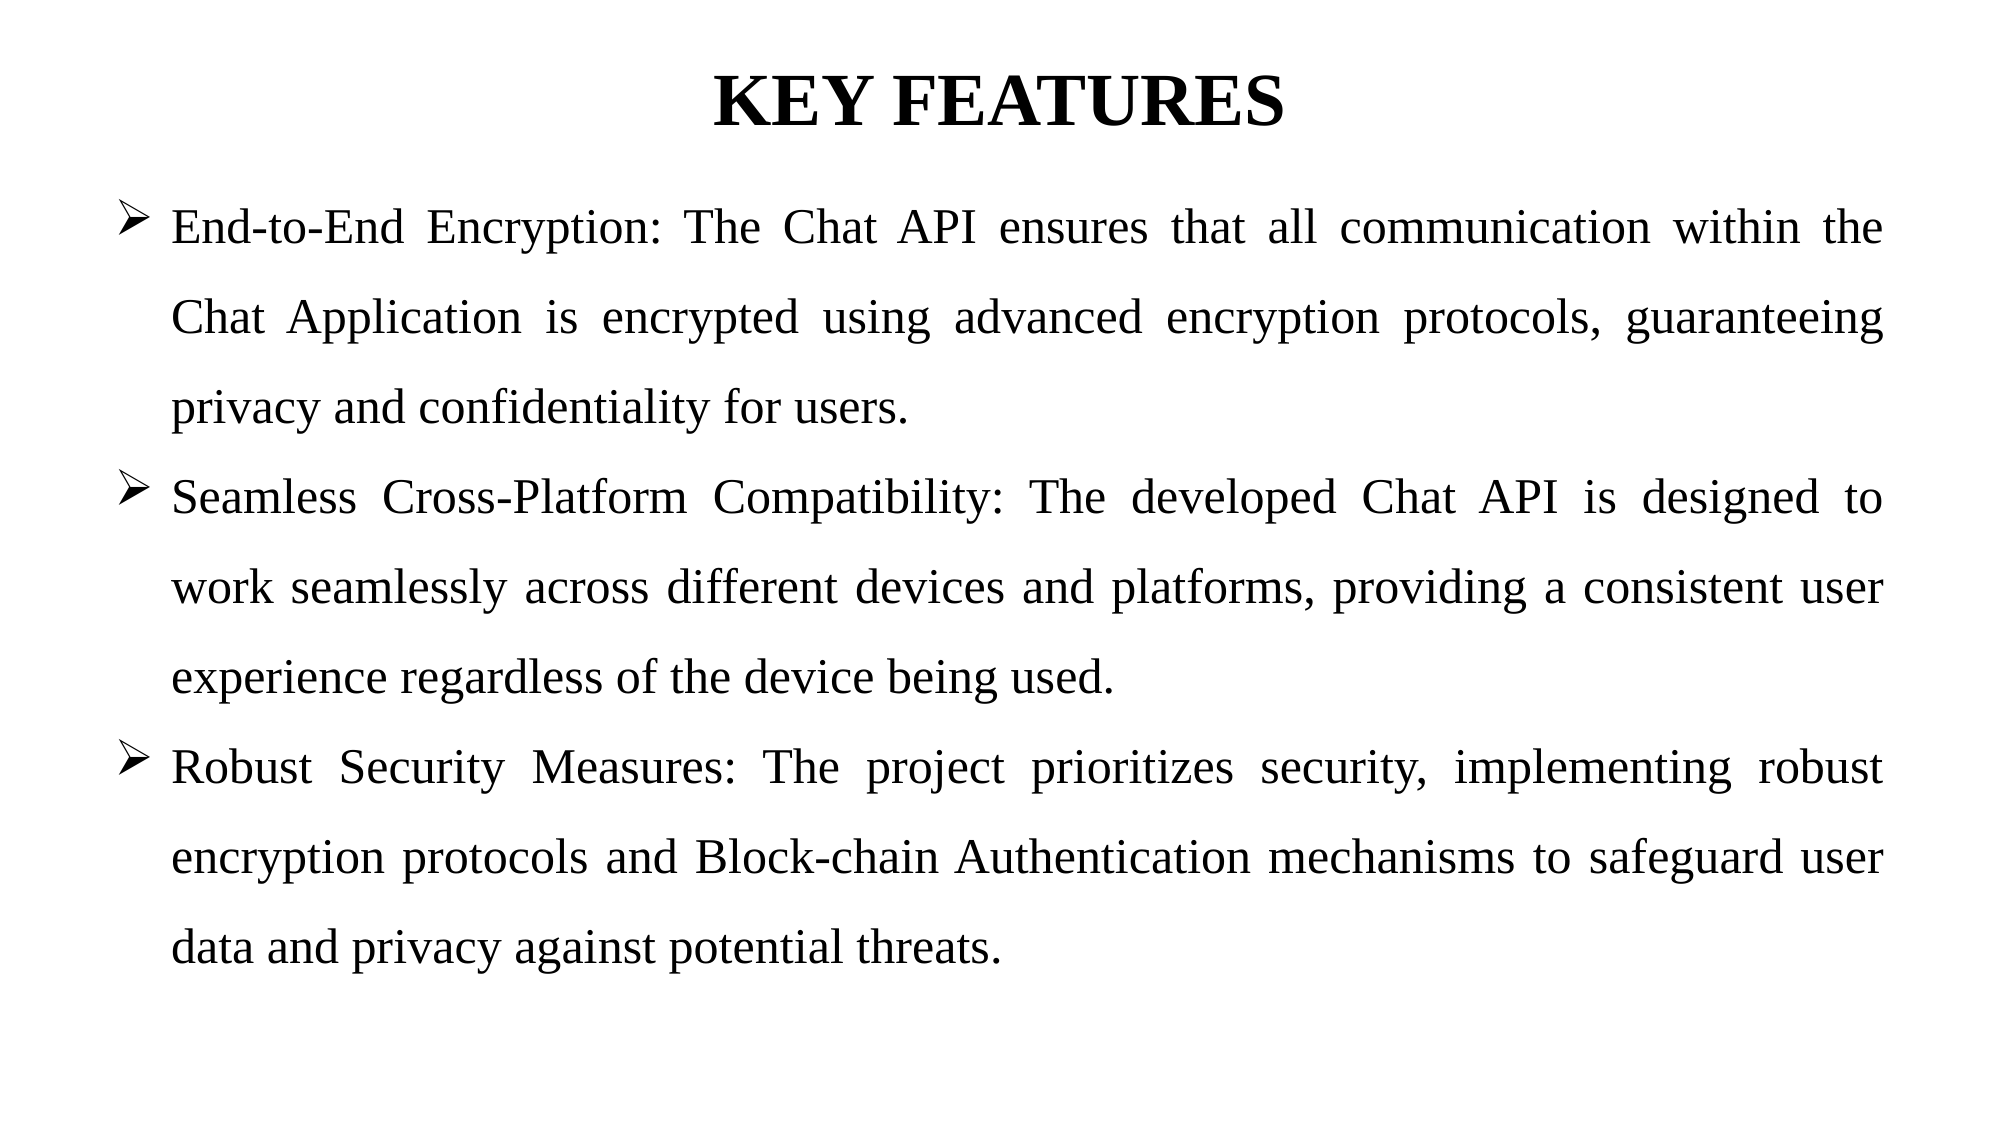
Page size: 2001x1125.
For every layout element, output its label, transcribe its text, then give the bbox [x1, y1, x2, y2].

title KEY FEATURES [99, 40, 1900, 151]
text_box End-to-End Encryption: The Chat API ensures that all communication within the Chat Application is encrypted using advanced encryption protocols, guaranteeing privacy and confidentiality for users. Seamless Cross-Platform Compatibility: The developed Chat API is designed to work seamlessly across different devices and platforms, providing a consistent user experience regardless of the device being used. Robust Security Measures: The project prioritizes security, implementing robust encryption protocols and Block-chain Authentication mechanisms to safeguard user data and privacy against potential threats. [99, 156, 1900, 981]
